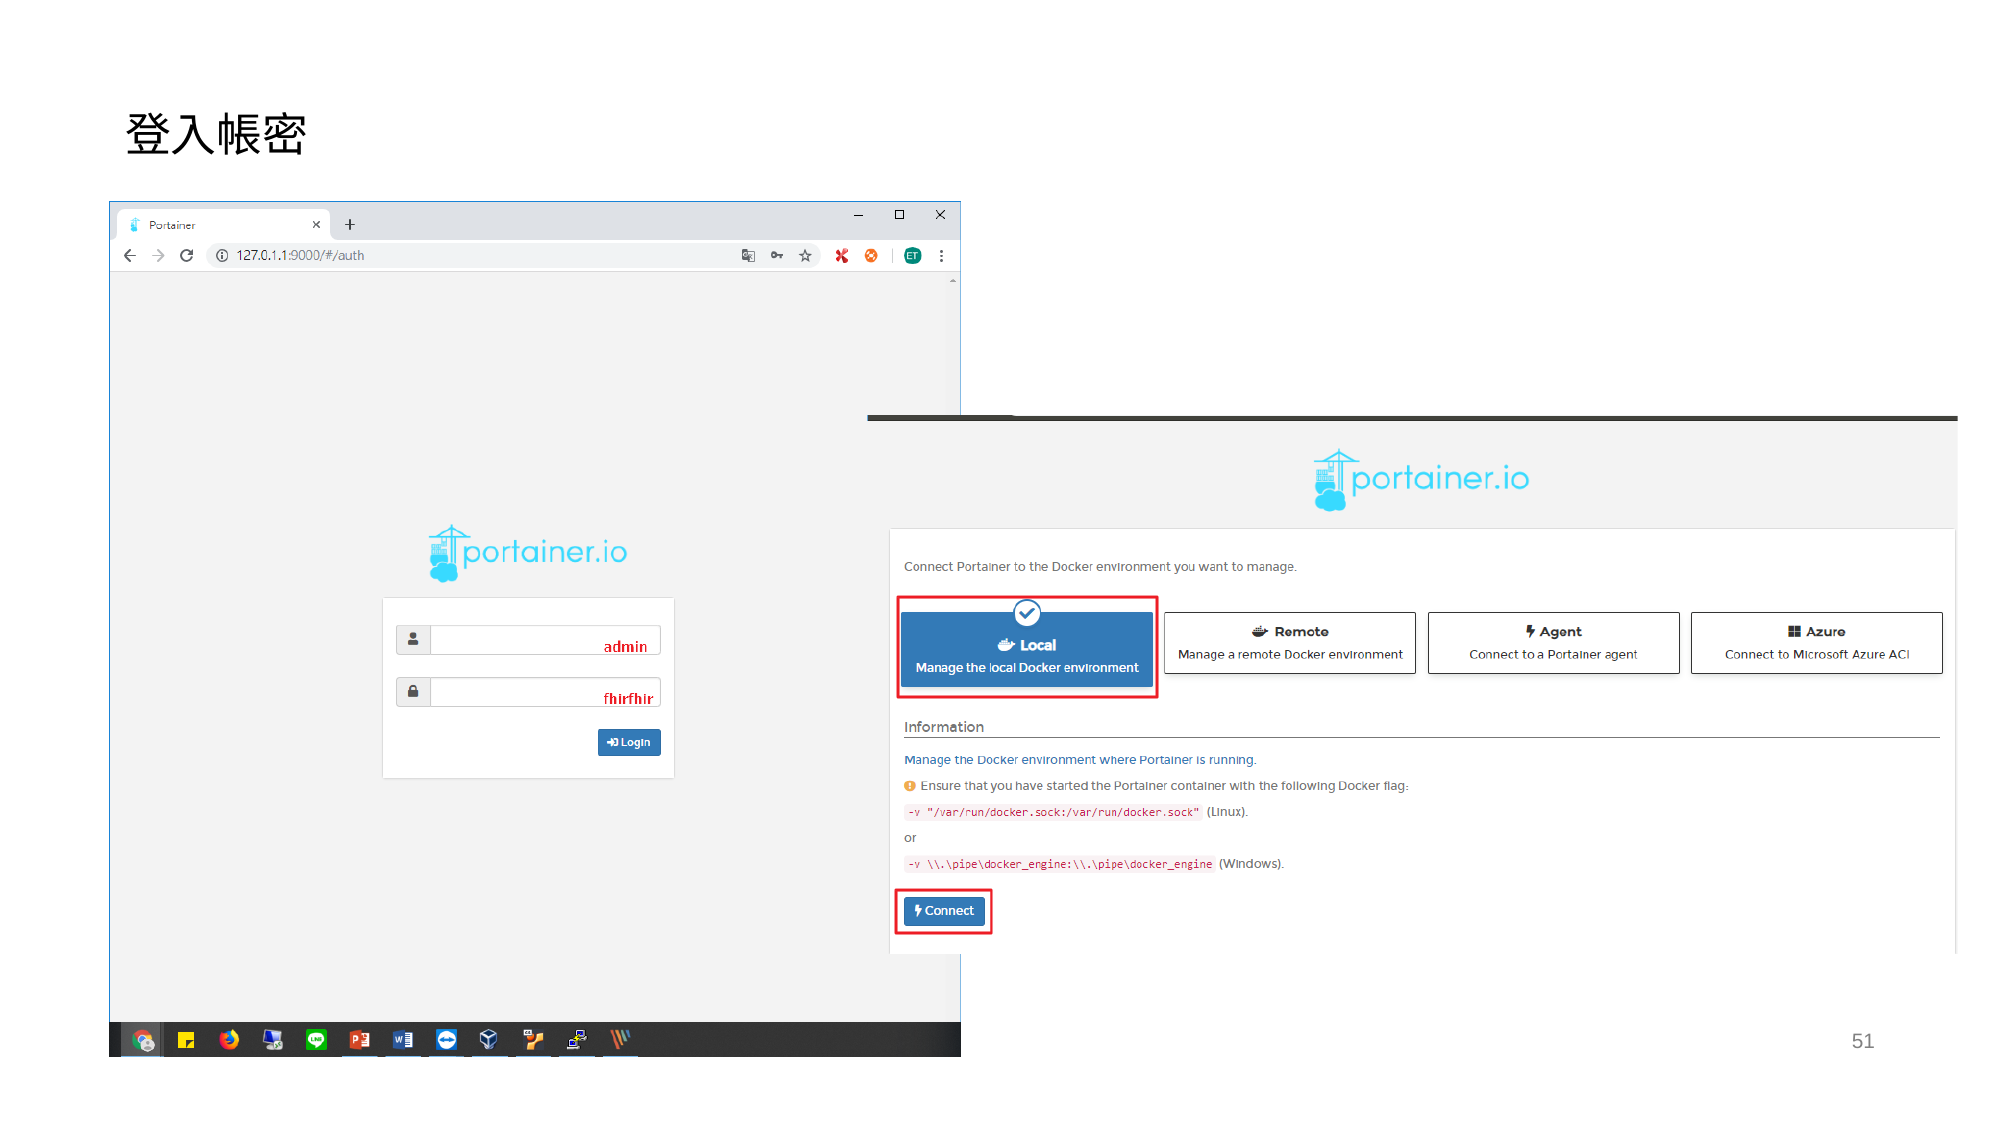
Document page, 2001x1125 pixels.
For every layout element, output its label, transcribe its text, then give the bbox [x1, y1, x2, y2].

slide_number 51 [1412, 1022, 1890, 1057]
picture [109, 201, 1958, 1057]
title 登入帳密 [109, 0, 1890, 169]
